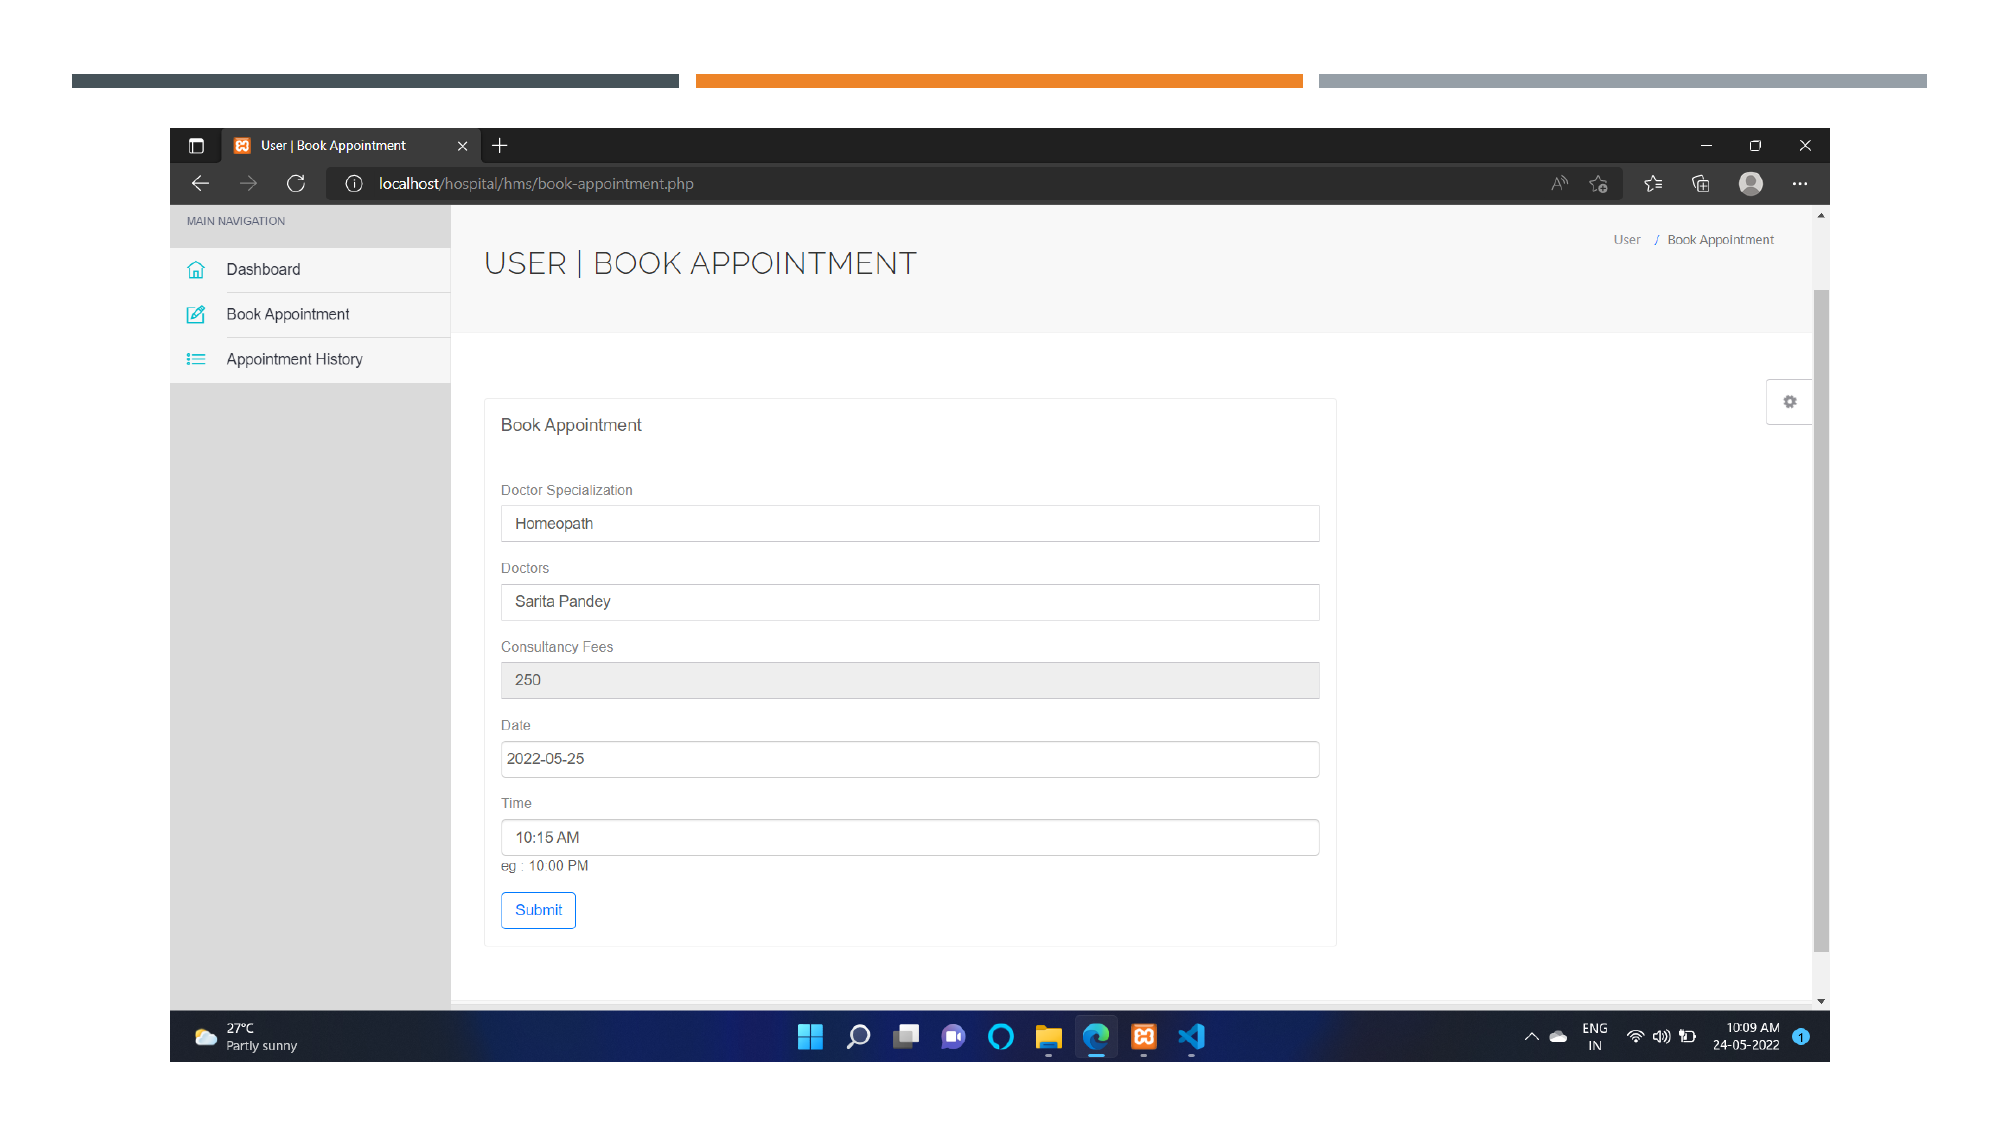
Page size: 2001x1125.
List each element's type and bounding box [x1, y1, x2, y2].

picture [170, 128, 1830, 1063]
